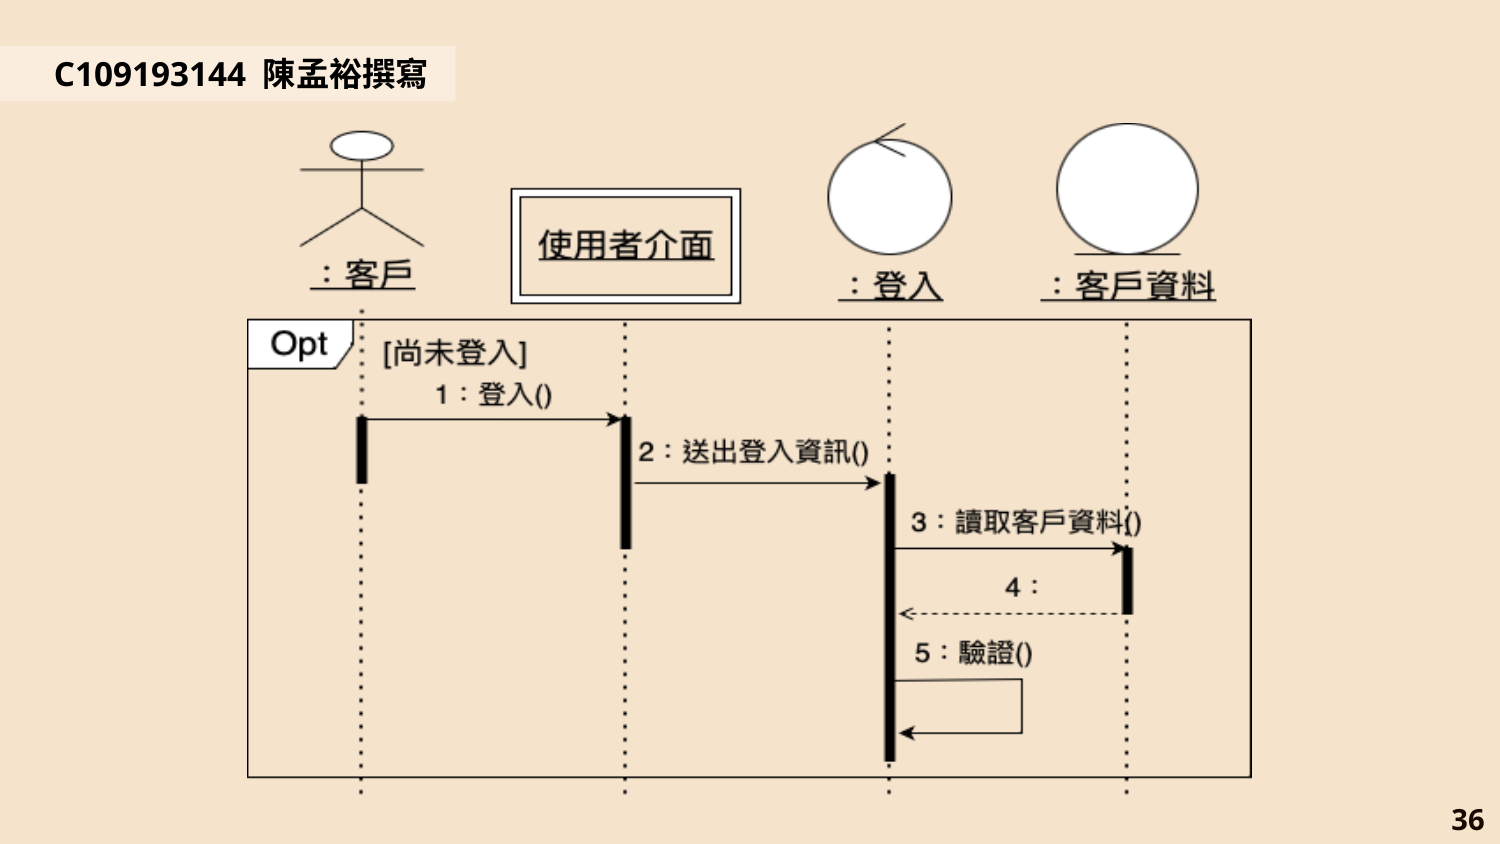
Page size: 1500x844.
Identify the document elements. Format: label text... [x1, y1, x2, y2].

picture [246, 122, 1252, 798]
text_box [0, 45, 456, 102]
slide_number 36 [1162, 798, 1500, 844]
